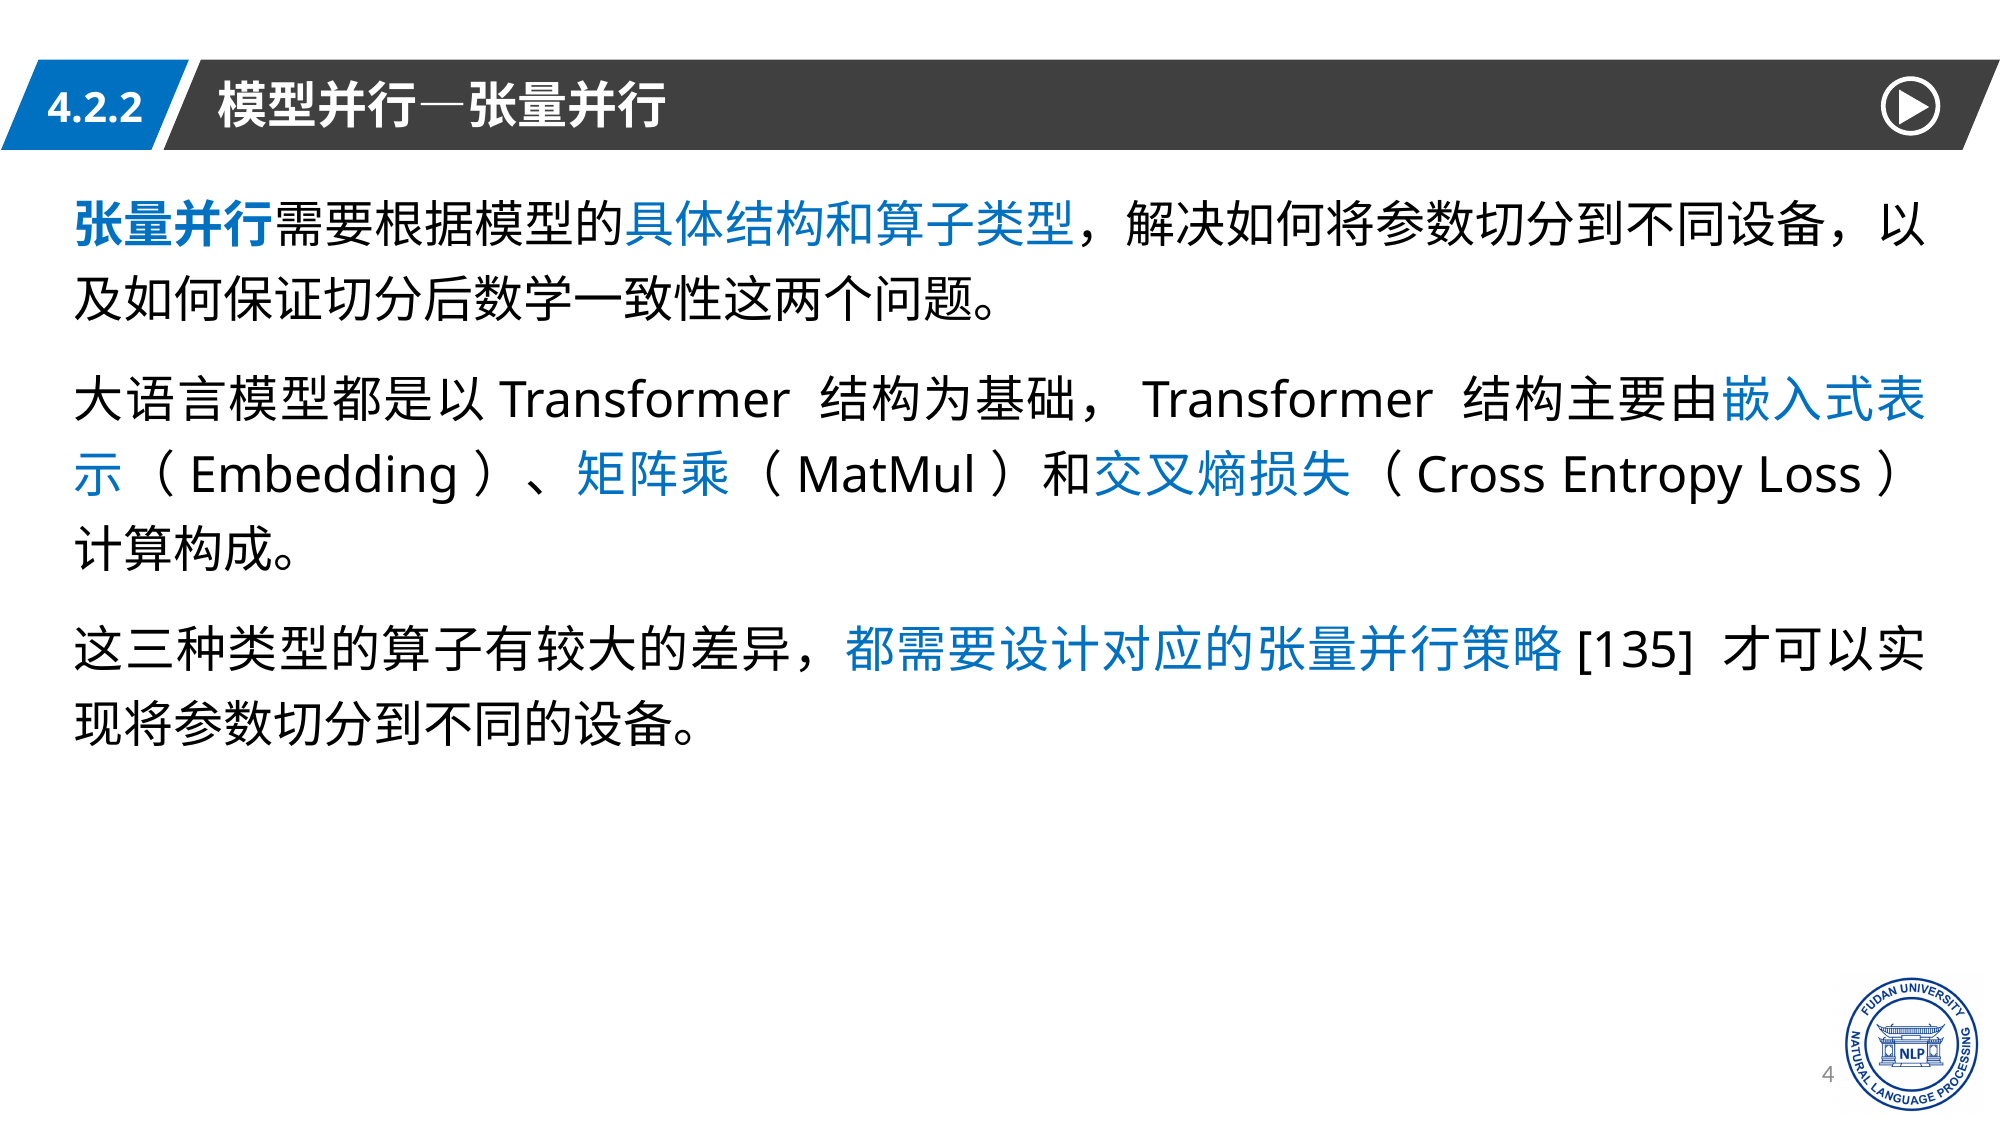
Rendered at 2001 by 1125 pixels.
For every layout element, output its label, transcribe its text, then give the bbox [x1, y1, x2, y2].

slide_number 42 [1412, 1042, 1863, 1103]
text_box 4.2.2 [26, 73, 164, 138]
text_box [1883, 78, 1939, 134]
text_box 张量并行需要根据模型的具体结构和算子类型，解决如何将参数切分到不同设备，以及如何保证切分后数学一致性这两个问题。 大语言模型都是以Transformer 结构为基础，Transformer 结构主要由嵌入式表示（Embedding）、矩阵乘（MatMul）和交叉熵损失（Cross Entropy Loss）计算构成。 这三种类型的算子有较大的差异，都需要设计对应的张量并行策略[135] 才可以实现将参数切分到不同的设备。 [58, 170, 1942, 761]
text_box [1, 89, 157, 150]
text_box [32, 59, 189, 120]
picture [1834, 972, 1985, 1117]
text_box [163, 59, 2000, 150]
text_box 模型并行—张量并行 [203, 66, 683, 142]
